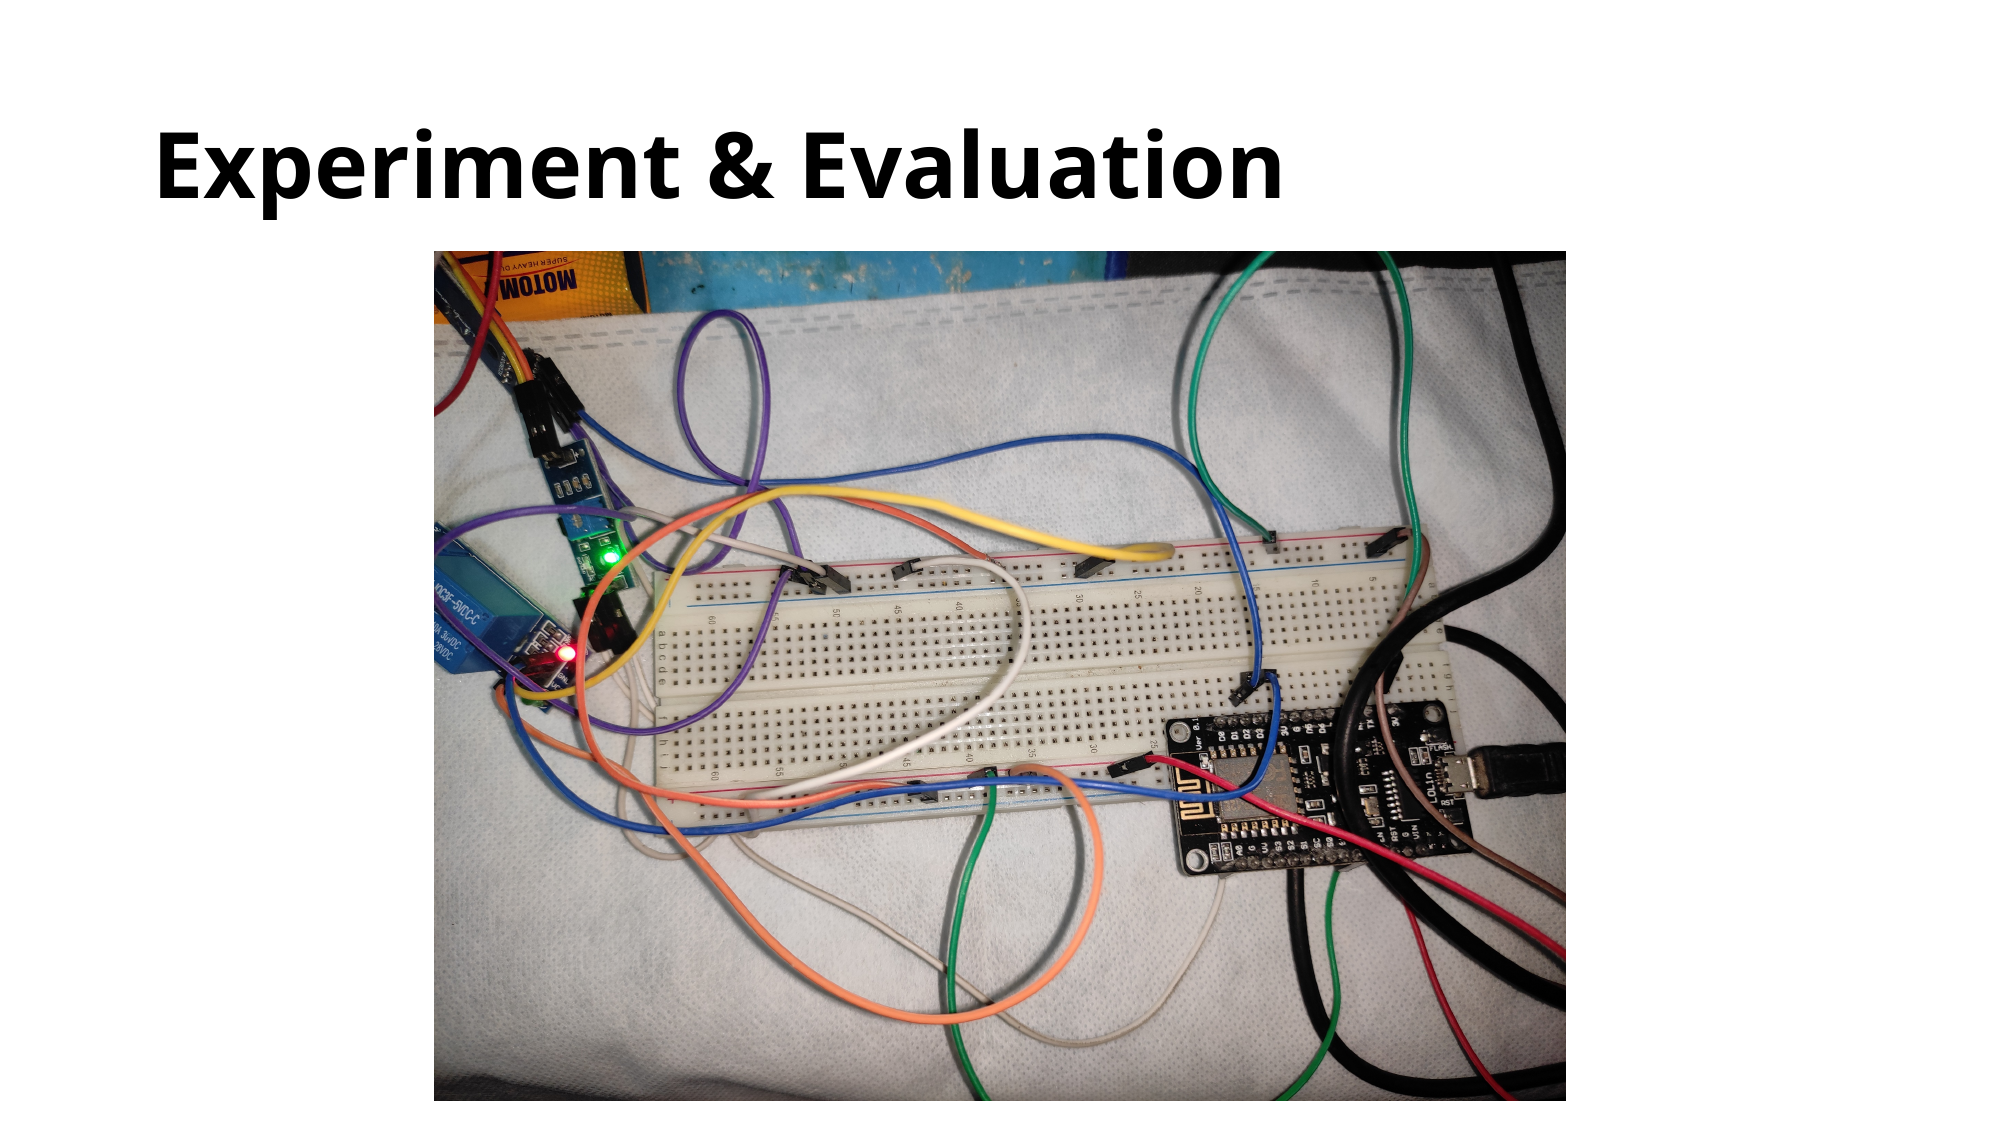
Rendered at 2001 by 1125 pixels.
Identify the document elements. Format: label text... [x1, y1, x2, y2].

title Experiment & Evaluation [137, 59, 1863, 278]
picture [434, 251, 1566, 1101]
